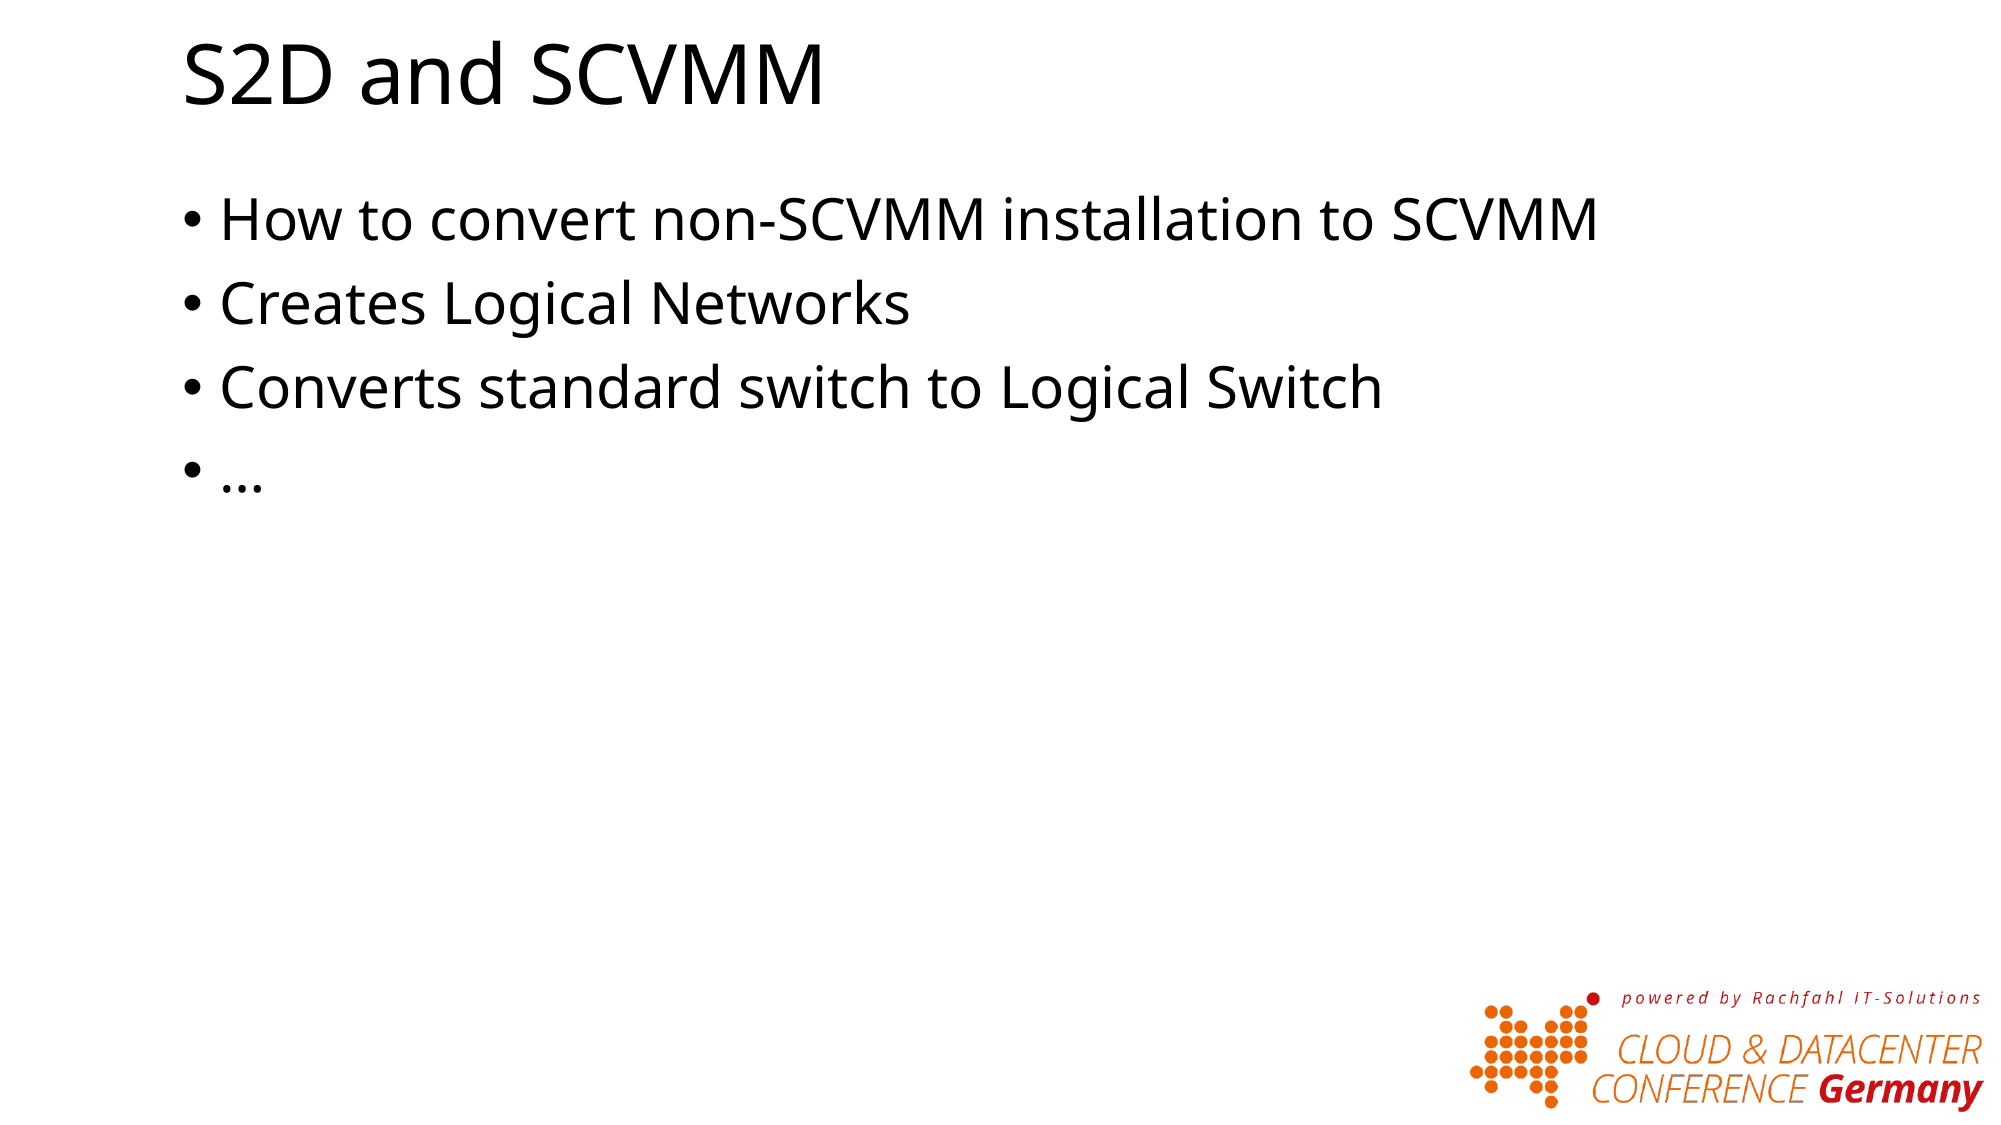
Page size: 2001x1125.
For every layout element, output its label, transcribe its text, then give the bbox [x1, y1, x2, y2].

list How to convert non-SCVMM installation to SCVMM Creates Logical Networks Converts standard switch to Logical Switch … [167, 182, 1893, 973]
picture [1419, 934, 2001, 1125]
title S2D and SCVMM [167, 0, 1893, 155]
